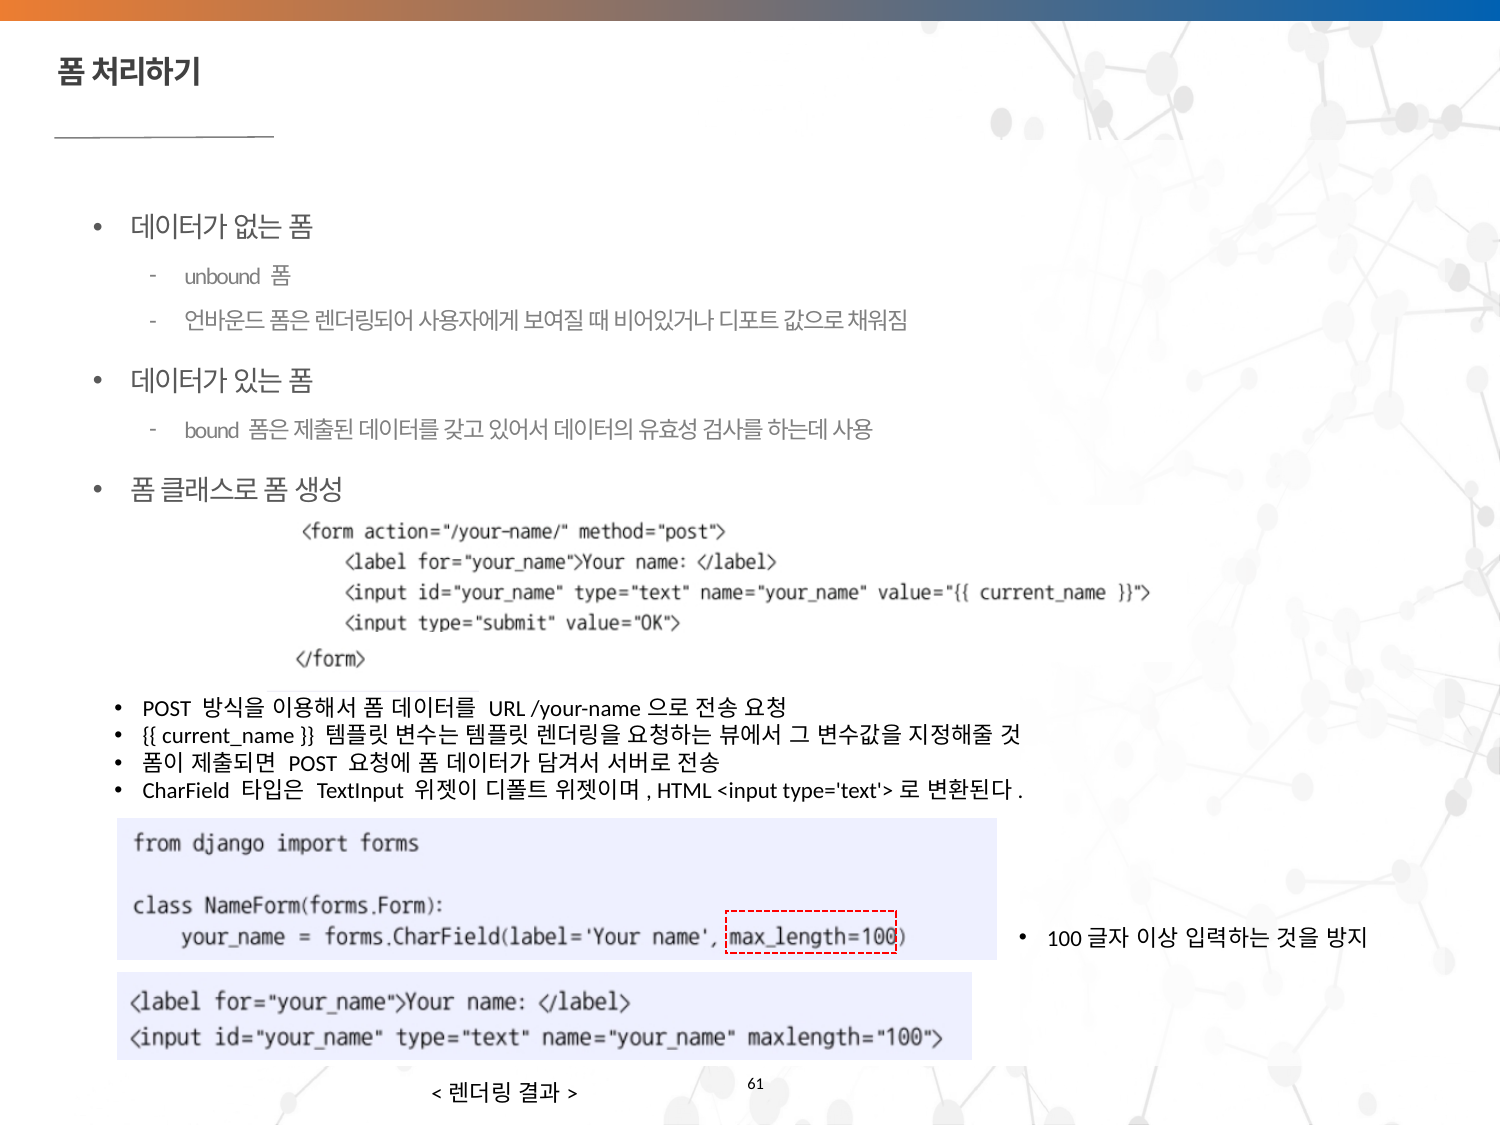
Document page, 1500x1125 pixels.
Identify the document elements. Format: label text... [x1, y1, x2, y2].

list 데이터가 없는 폼 unbound 폼 언바운드 폼은 렌더링되어 사용자에게 보여질 때 비어있거나 디포트 값으로 채워짐 데이터가 있는 폼 bound 폼은 제출된 데이터를 갖고 있어서 데이터의 유효성 검사를 하는데 사용 폼 클래스로 폼 생성 [78, 193, 1433, 1035]
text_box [266, 505, 1187, 692]
text_box <렌더링 결과> [416, 1071, 846, 1114]
picture [117, 972, 972, 1060]
text_box POST 방식을 이용해서 폼 데이터를 URL /your-name으로 전송 요청 {{ current_name }} 템플릿 변수는 템플릿 렌더링을 요청하는 뷰에서 그 변수값을 지정해줄 것 폼이 제출되면 POST 요청에 폼 데이터가 담겨서 서버로 전송 CharField 타입은 TextInput 위젯이 디폴트 위젯이며, HTML <input type='text'>로 변환된다. [99, 686, 1412, 811]
picture [117, 818, 997, 960]
text_box 100글자 이상 입력하는 것을 방지 [1003, 915, 1433, 958]
slide_number 61 [586, 1065, 925, 1125]
title 폼 처리하기 [42, 49, 872, 117]
